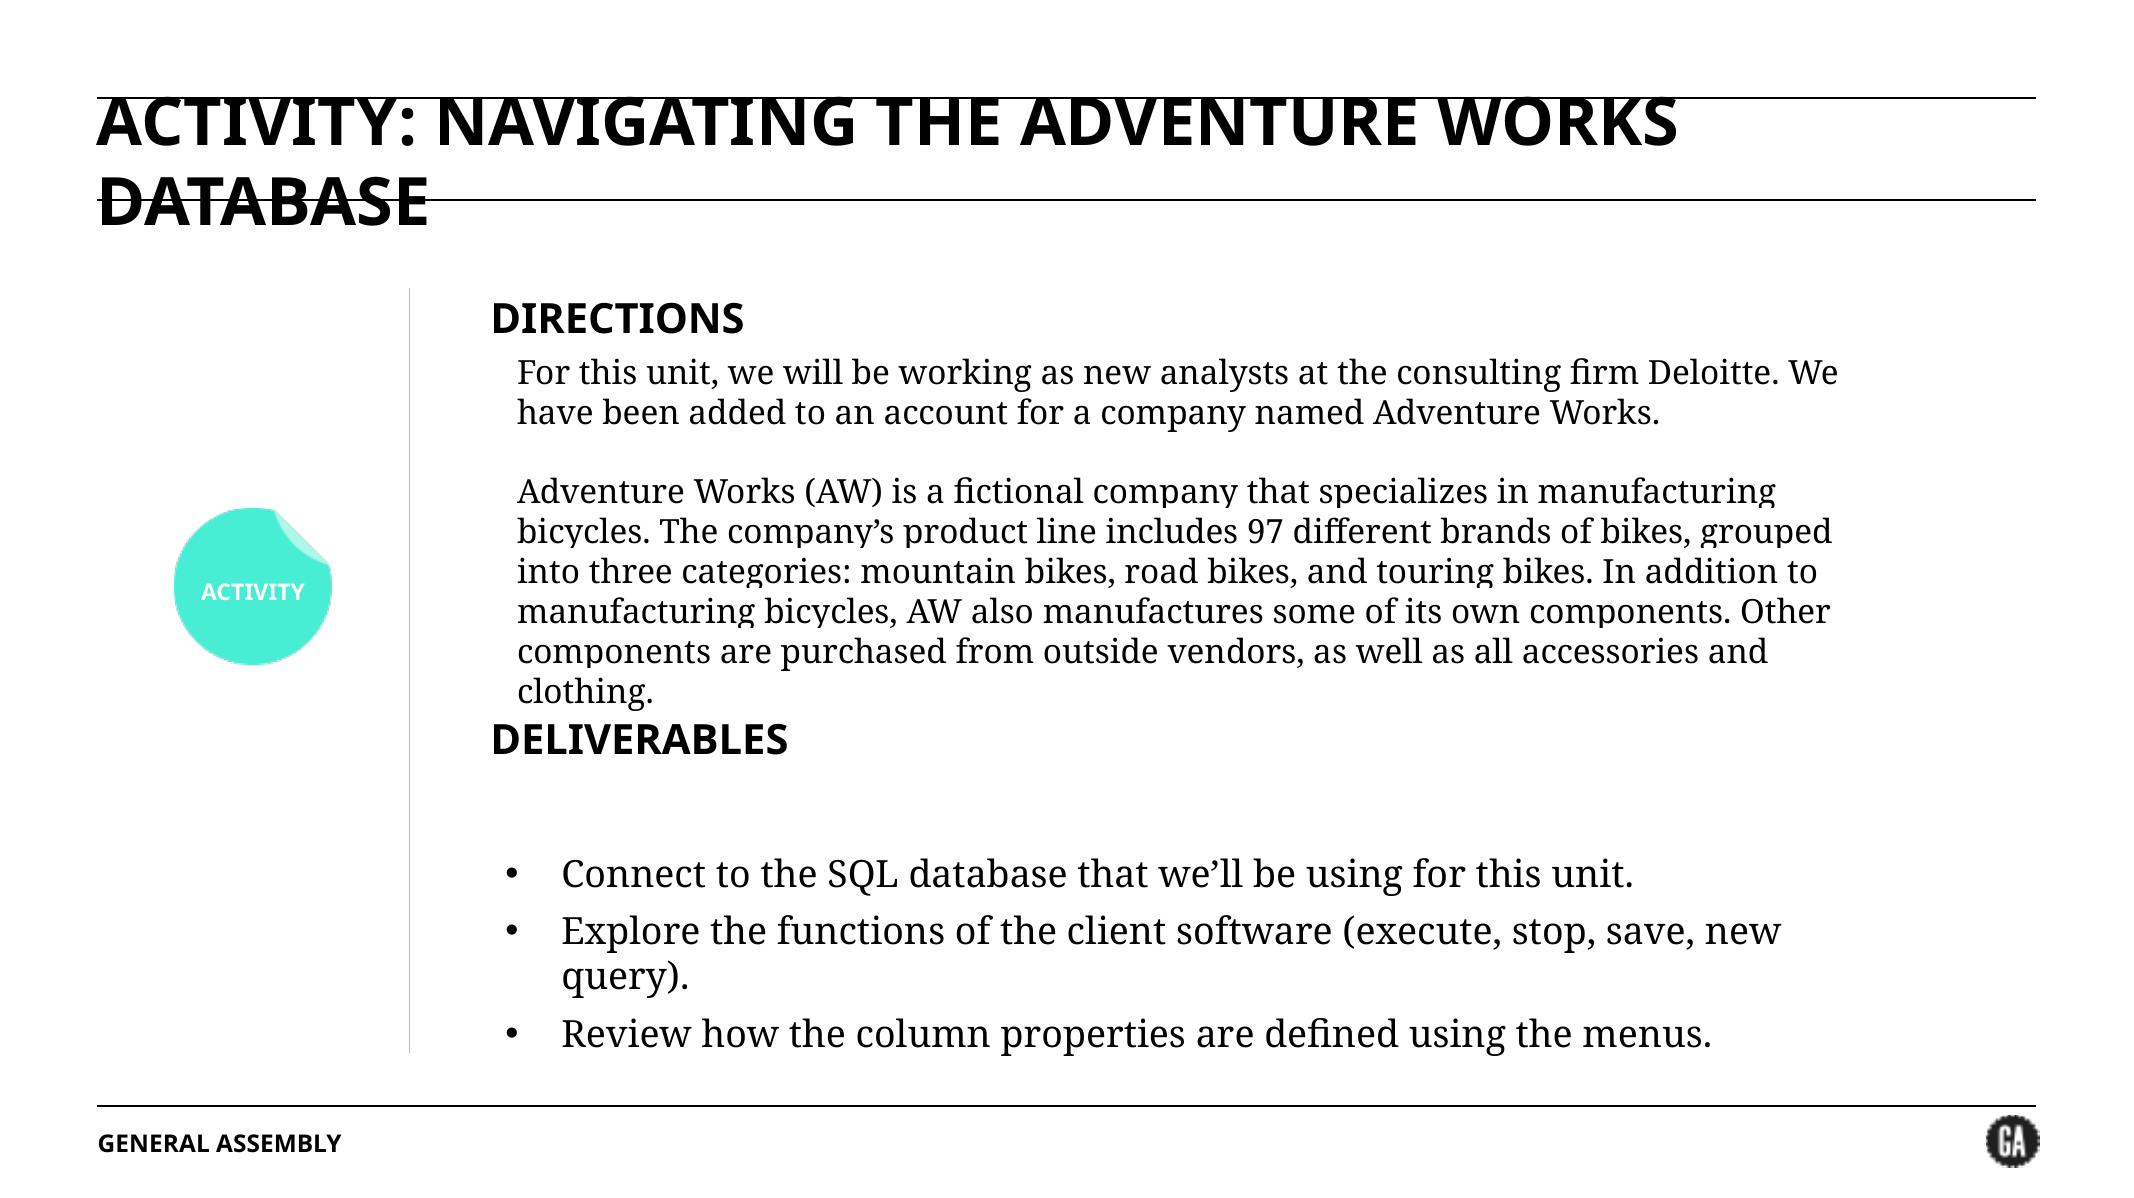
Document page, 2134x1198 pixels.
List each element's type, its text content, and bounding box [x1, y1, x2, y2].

title ACTIVITY: NAVIGATING THE ADVENTURE WORKS DATABASE [81, 97, 2013, 220]
picture [1986, 1115, 2040, 1168]
picture [174, 508, 332, 665]
list Connect to the SQL database that we’ll be using for this unit. Explore the functions of the client software (execute, stop, save, new query). Review how the column properties are defined using the menus. [490, 842, 1890, 1053]
list For this unit, we will be working as new analysts at the consulting firm Deloitte. We have been added to an account for a company named Adventure Works. Adventure Works (AW) is a fictional company that specializes in manufacturing bicycles. The company’s product line includes 97 different brands of bikes, grouped into three categories: mountain bikes, road bikes, and touring bikes. In addition to manufacturing bicycles, AW also manufactures some of its own components. Other components are purchased from outside vendors, as well as all accessories and clothing. [502, 343, 1901, 705]
